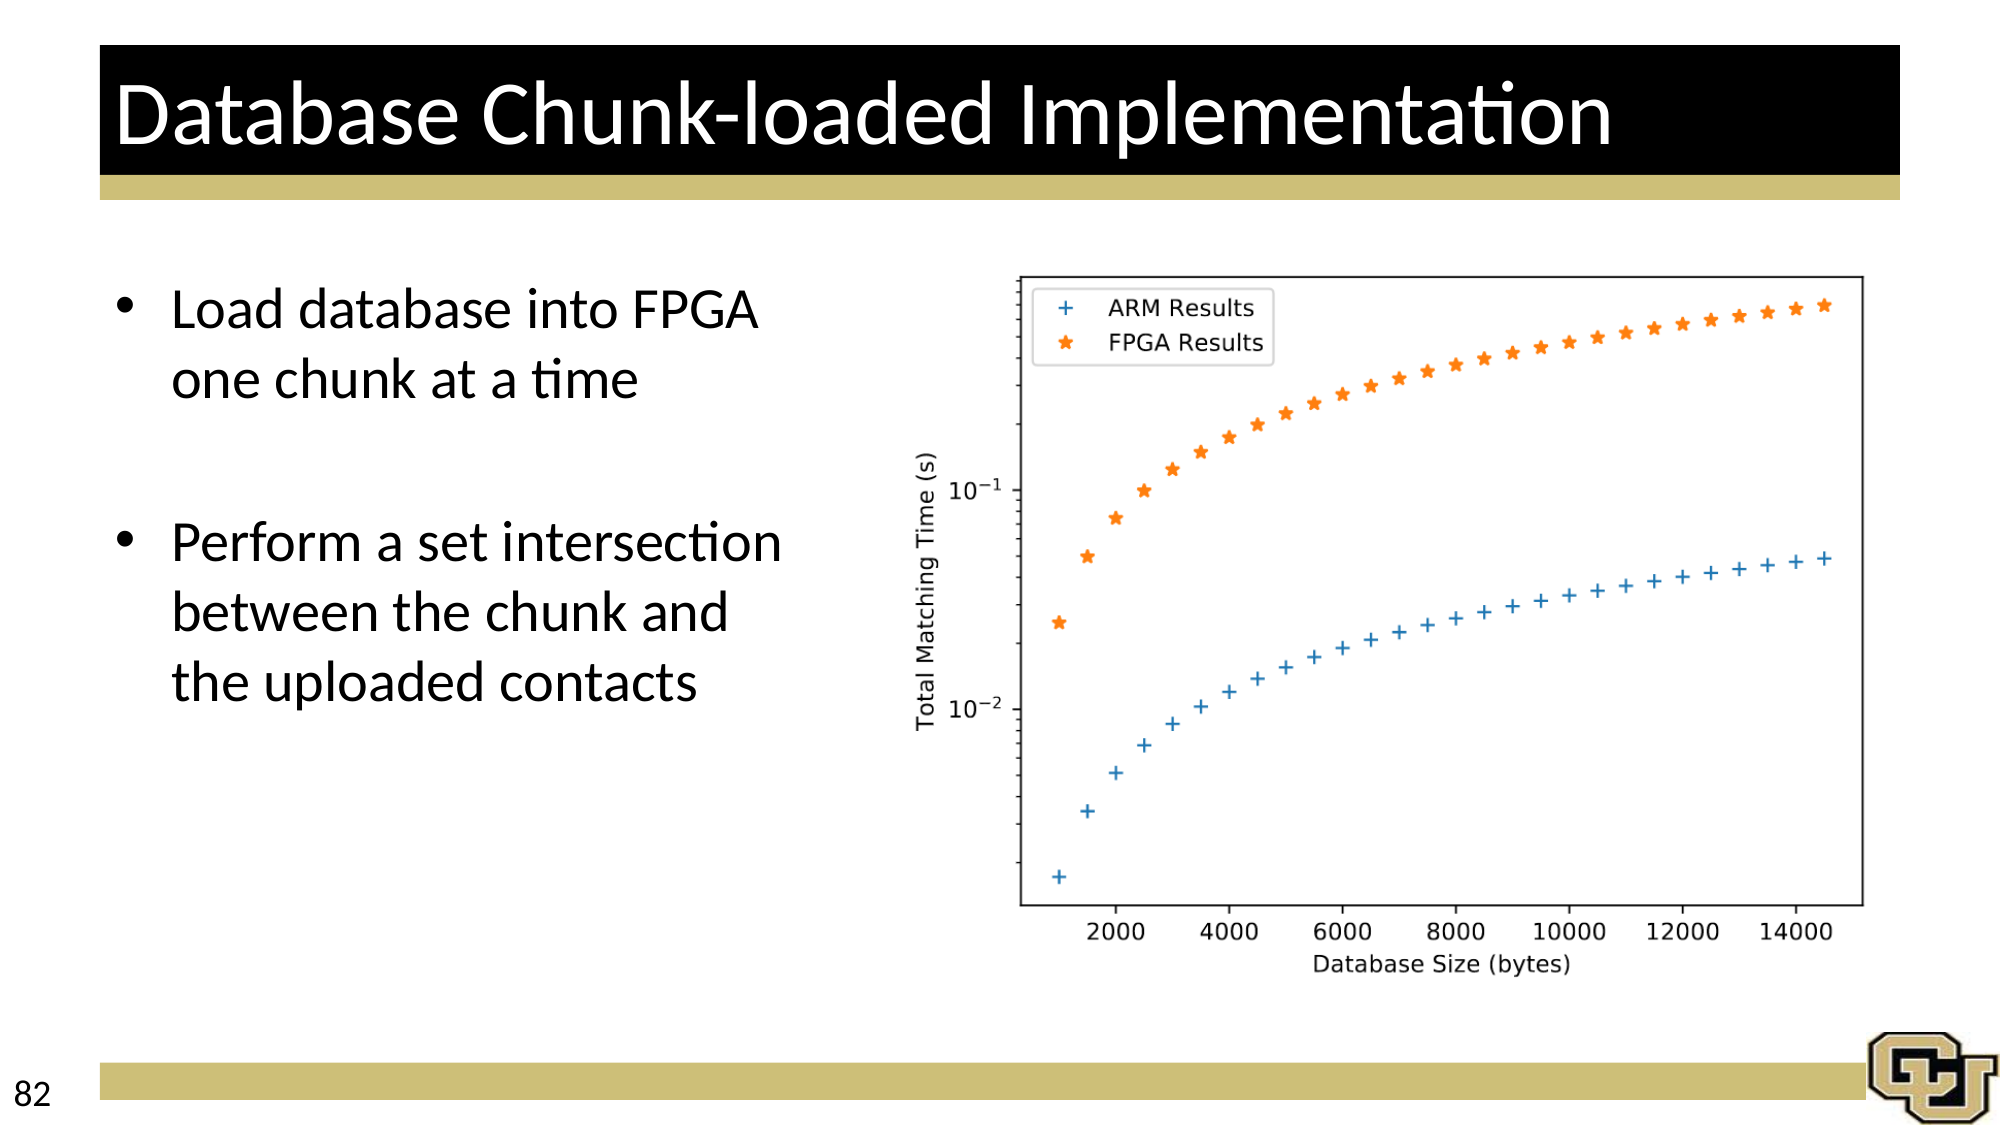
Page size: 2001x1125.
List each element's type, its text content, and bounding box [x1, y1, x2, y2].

slide_number 82 [0, 1061, 466, 1122]
picture [899, 249, 1886, 988]
title Database Chunk-loaded Implementation [99, 45, 1900, 175]
picture [1866, 1032, 2000, 1125]
list Load database into FPGA one chunk at a time Perform a set intersection between the chunk and the uploaded contacts [99, 262, 838, 1005]
